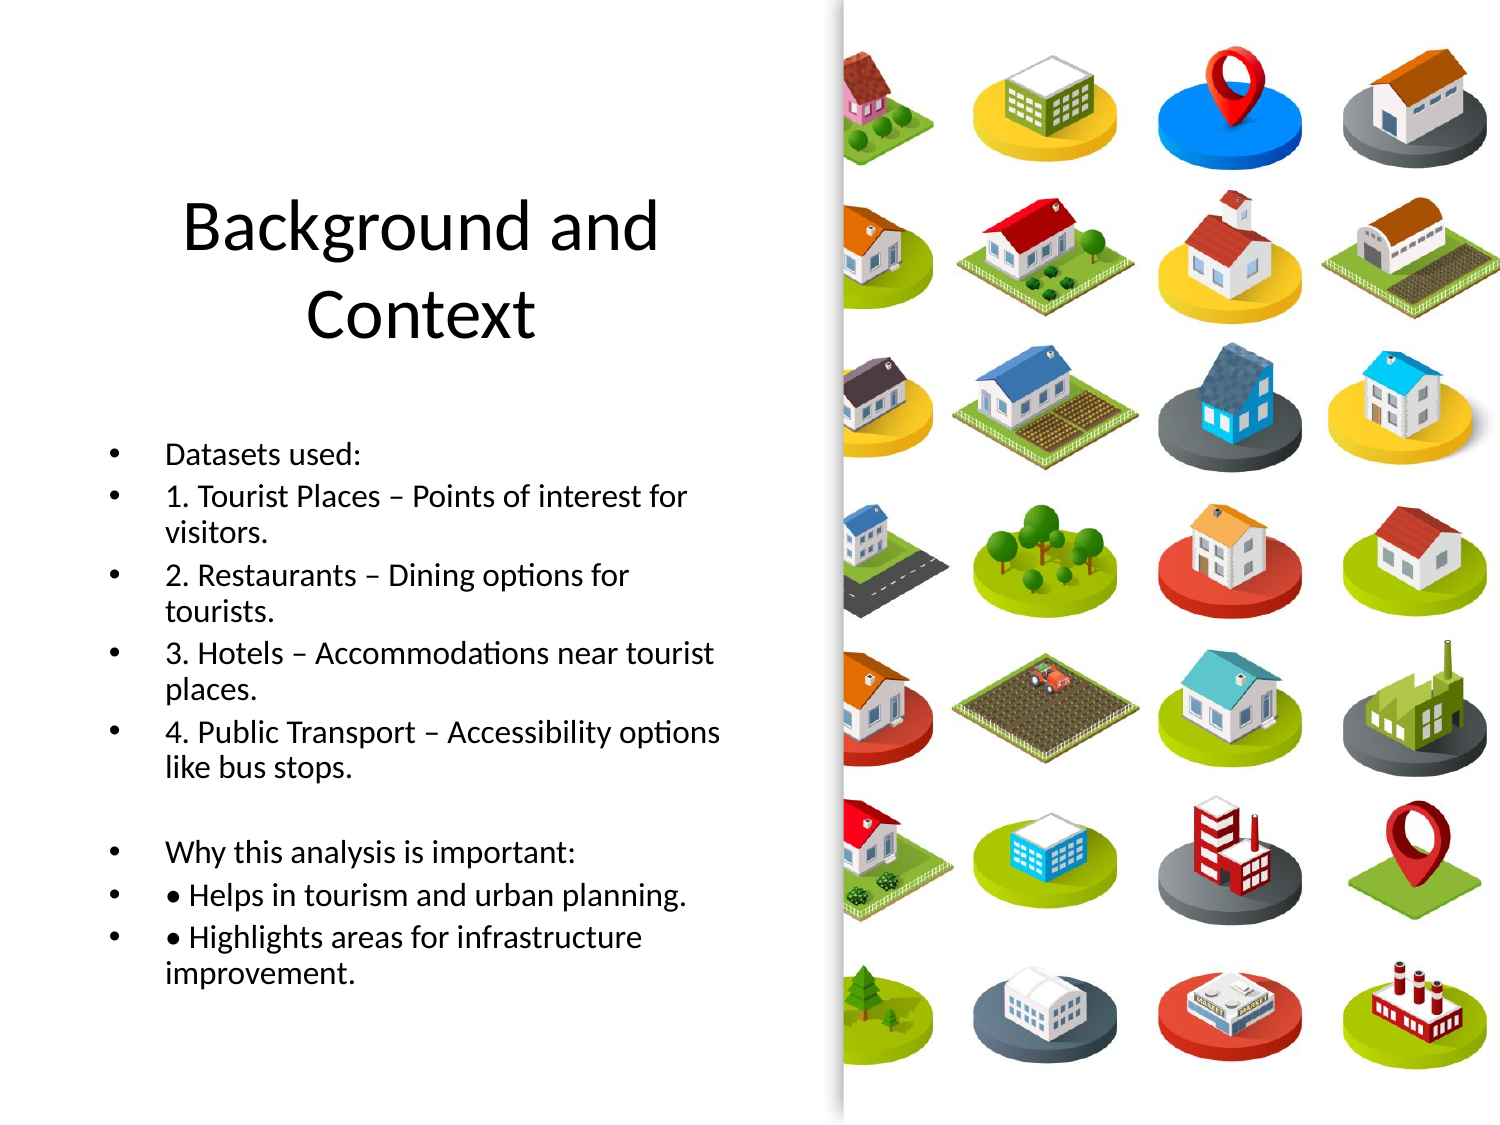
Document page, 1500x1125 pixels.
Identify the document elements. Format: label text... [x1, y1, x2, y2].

list Datasets used: 1. Tourist Places – Points of interest for visitors. 2. Restaurants – Dining options for tourists. 3. Hotels – Accommodations near tourist places. 4. Public Transport – Accessibility options like bus stops. Why this analysis is important: • Helps in tourism and urban planning. • Highlights areas for infrastructure improvement. [93, 405, 750, 1024]
text_box [0, 0, 837, 1125]
picture [843, 0, 1500, 1125]
title Background and Context [93, 125, 750, 405]
